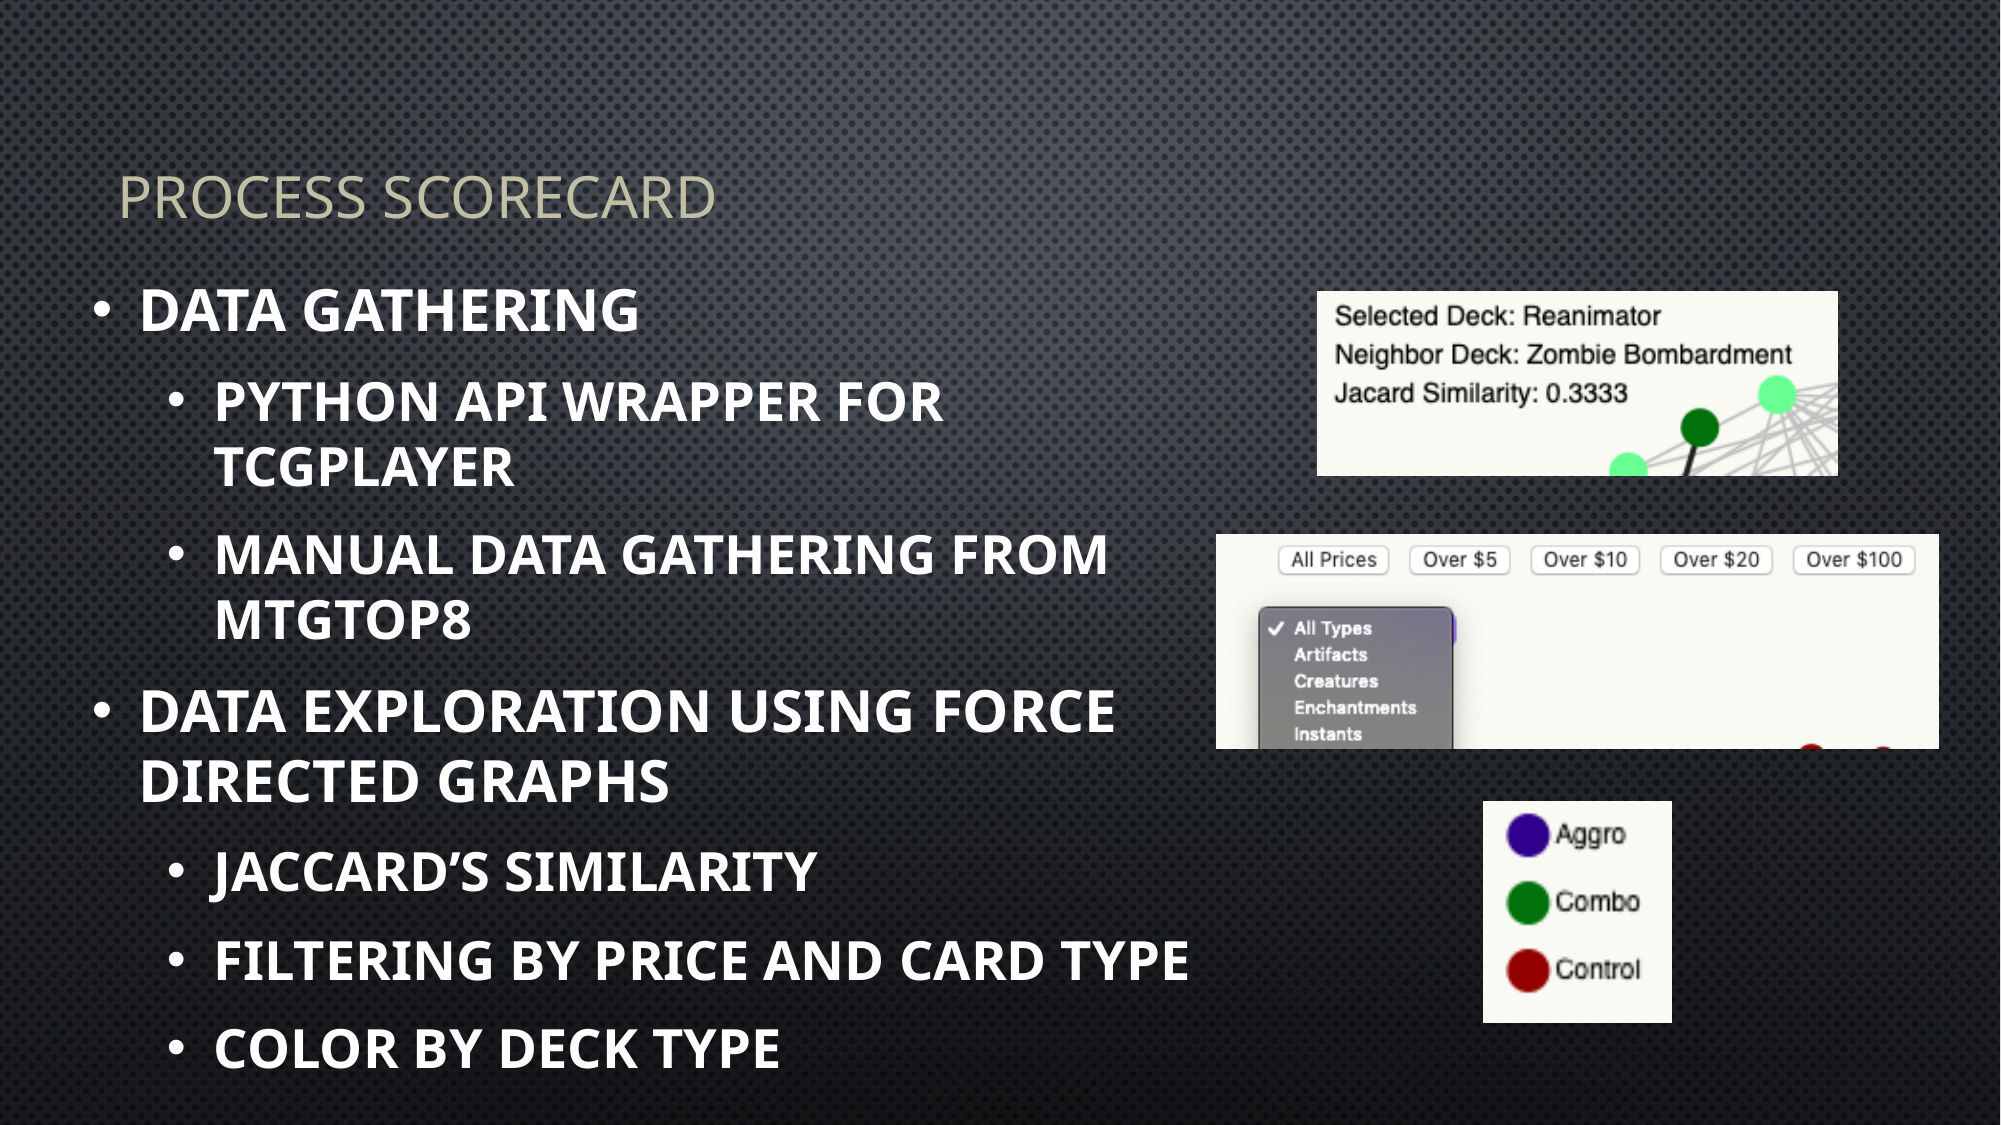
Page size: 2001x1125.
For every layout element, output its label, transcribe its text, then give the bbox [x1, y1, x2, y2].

title Process Scorecard [102, 123, 1689, 266]
picture [1317, 291, 1838, 476]
picture [1216, 534, 1940, 749]
picture [1483, 801, 1673, 1024]
list Data Gathering Python API wrapper for tcgplayer Manual data gathering from mtgtop8 Data Exploration using force directed graphs Jaccard’s Similarity Filtering by price and card type Color by deck type [76, 266, 1275, 1125]
